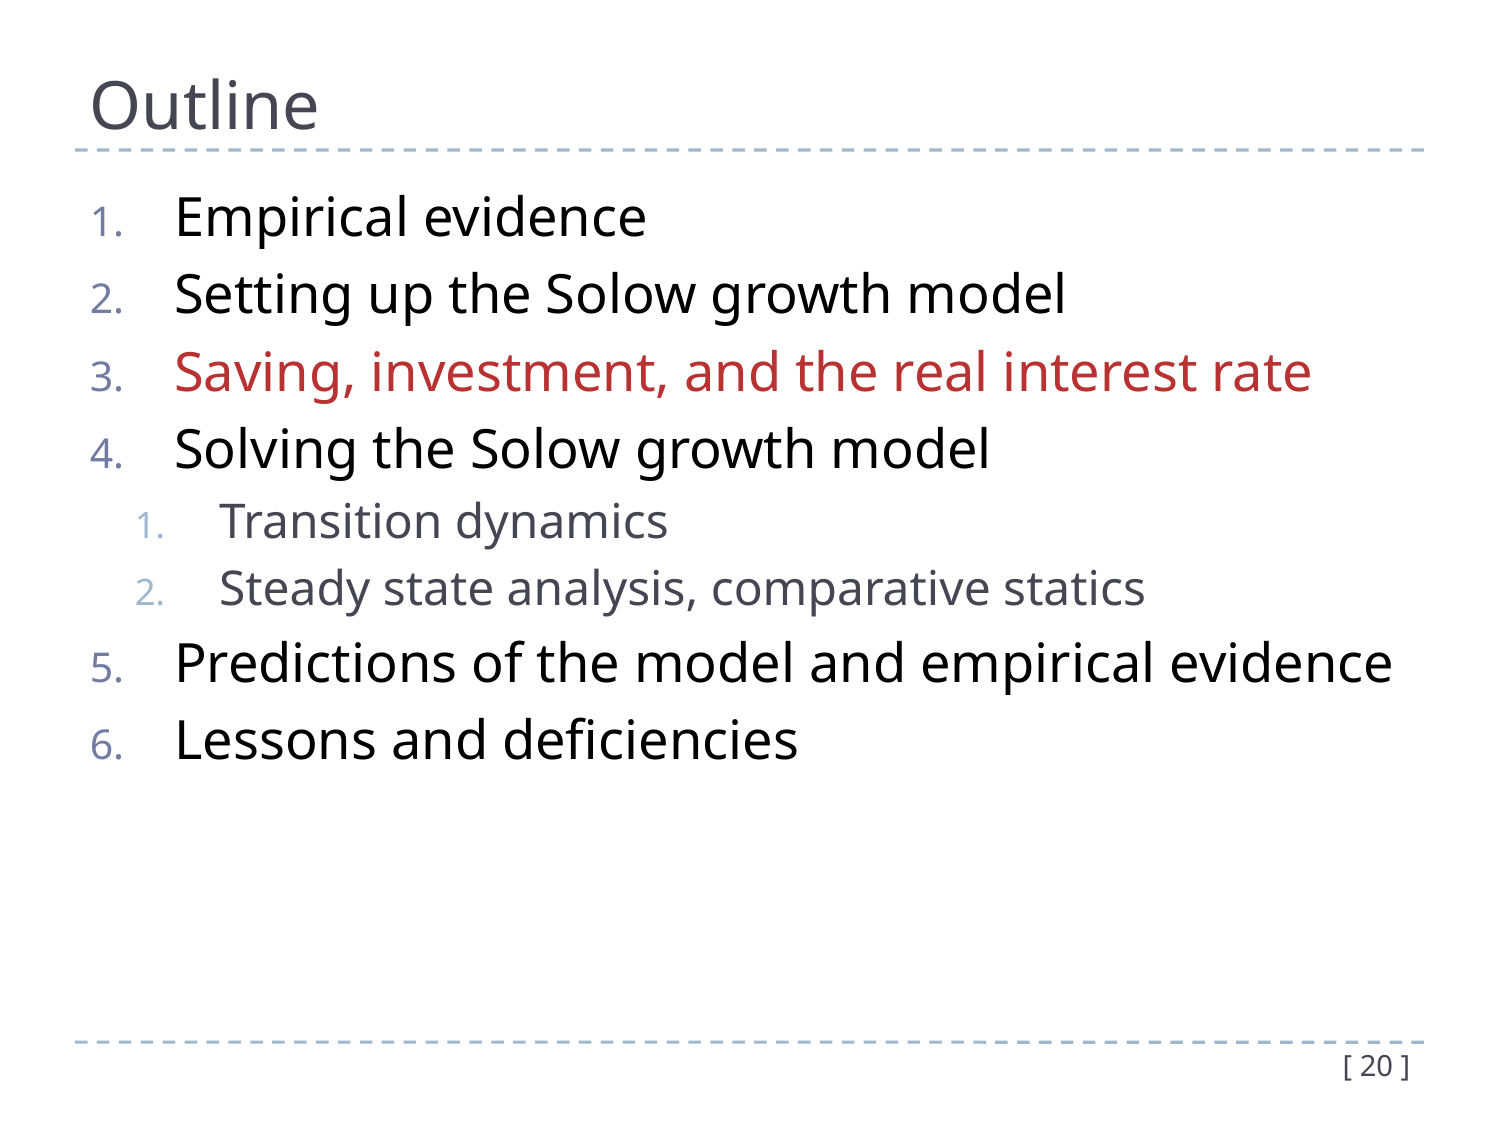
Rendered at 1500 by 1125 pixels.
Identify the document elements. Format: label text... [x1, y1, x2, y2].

title Outline [75, 24, 1425, 150]
list Empirical evidence Setting up the Solow growth model Saving, investment, and the real interest rate Solving the Solow growth model Transition dynamics Steady state analysis, comparative statics Predictions of the model and empirical evidence Lessons and deficiencies [75, 174, 1425, 1025]
slide_number [ 20 ] [1100, 1040, 1425, 1100]
